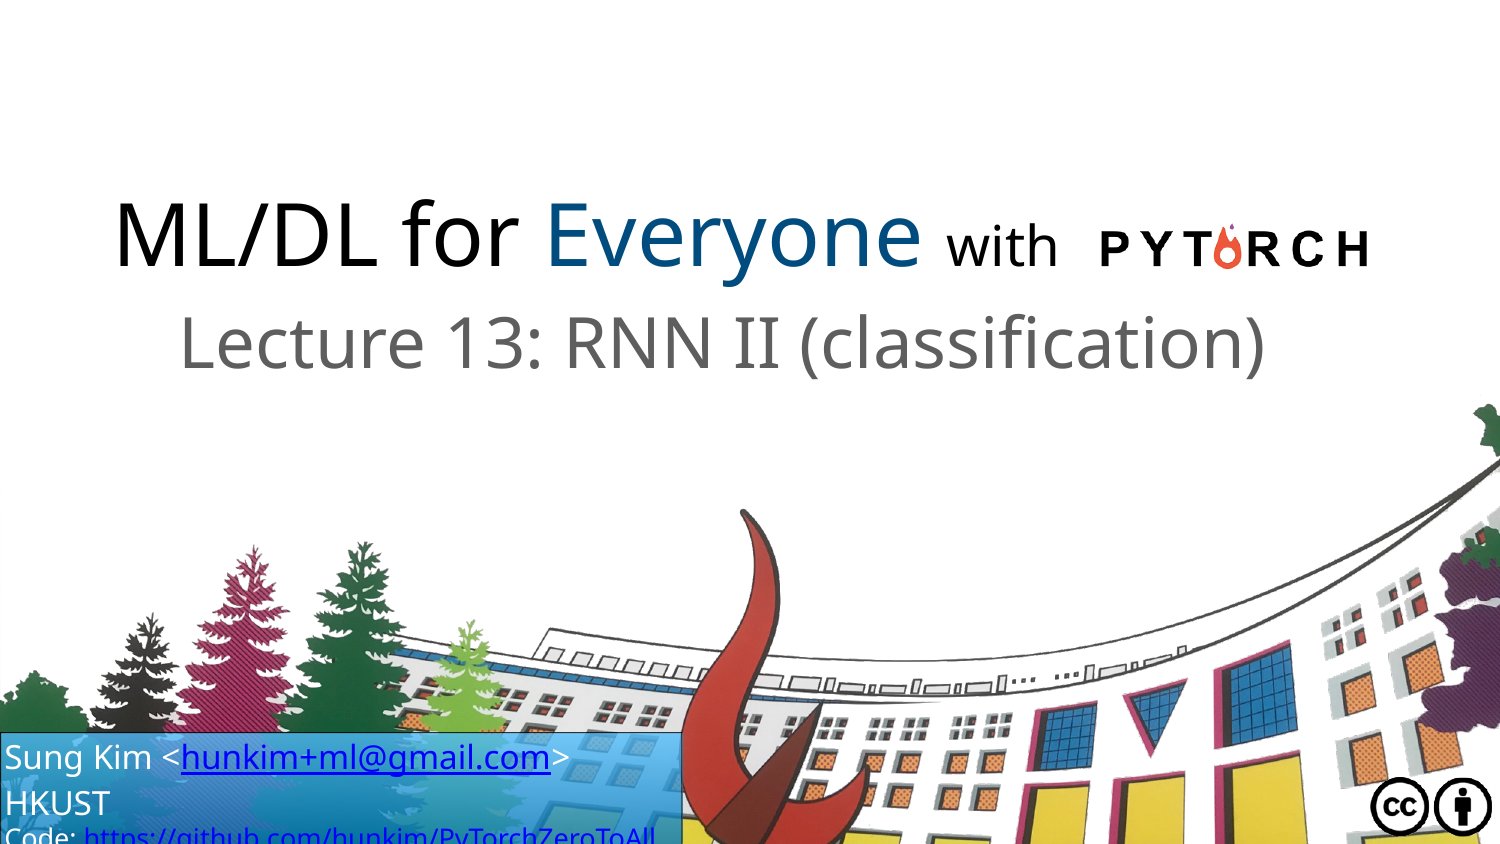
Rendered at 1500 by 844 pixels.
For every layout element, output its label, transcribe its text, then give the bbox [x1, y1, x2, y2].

picture [0, 379, 1500, 844]
title ML/DL for Everyone with [103, 2, 1109, 288]
text_box Lecture 13: RNN II (classification) [75, 294, 1371, 377]
picture [1068, 203, 1405, 295]
picture [312, 834, 319, 844]
